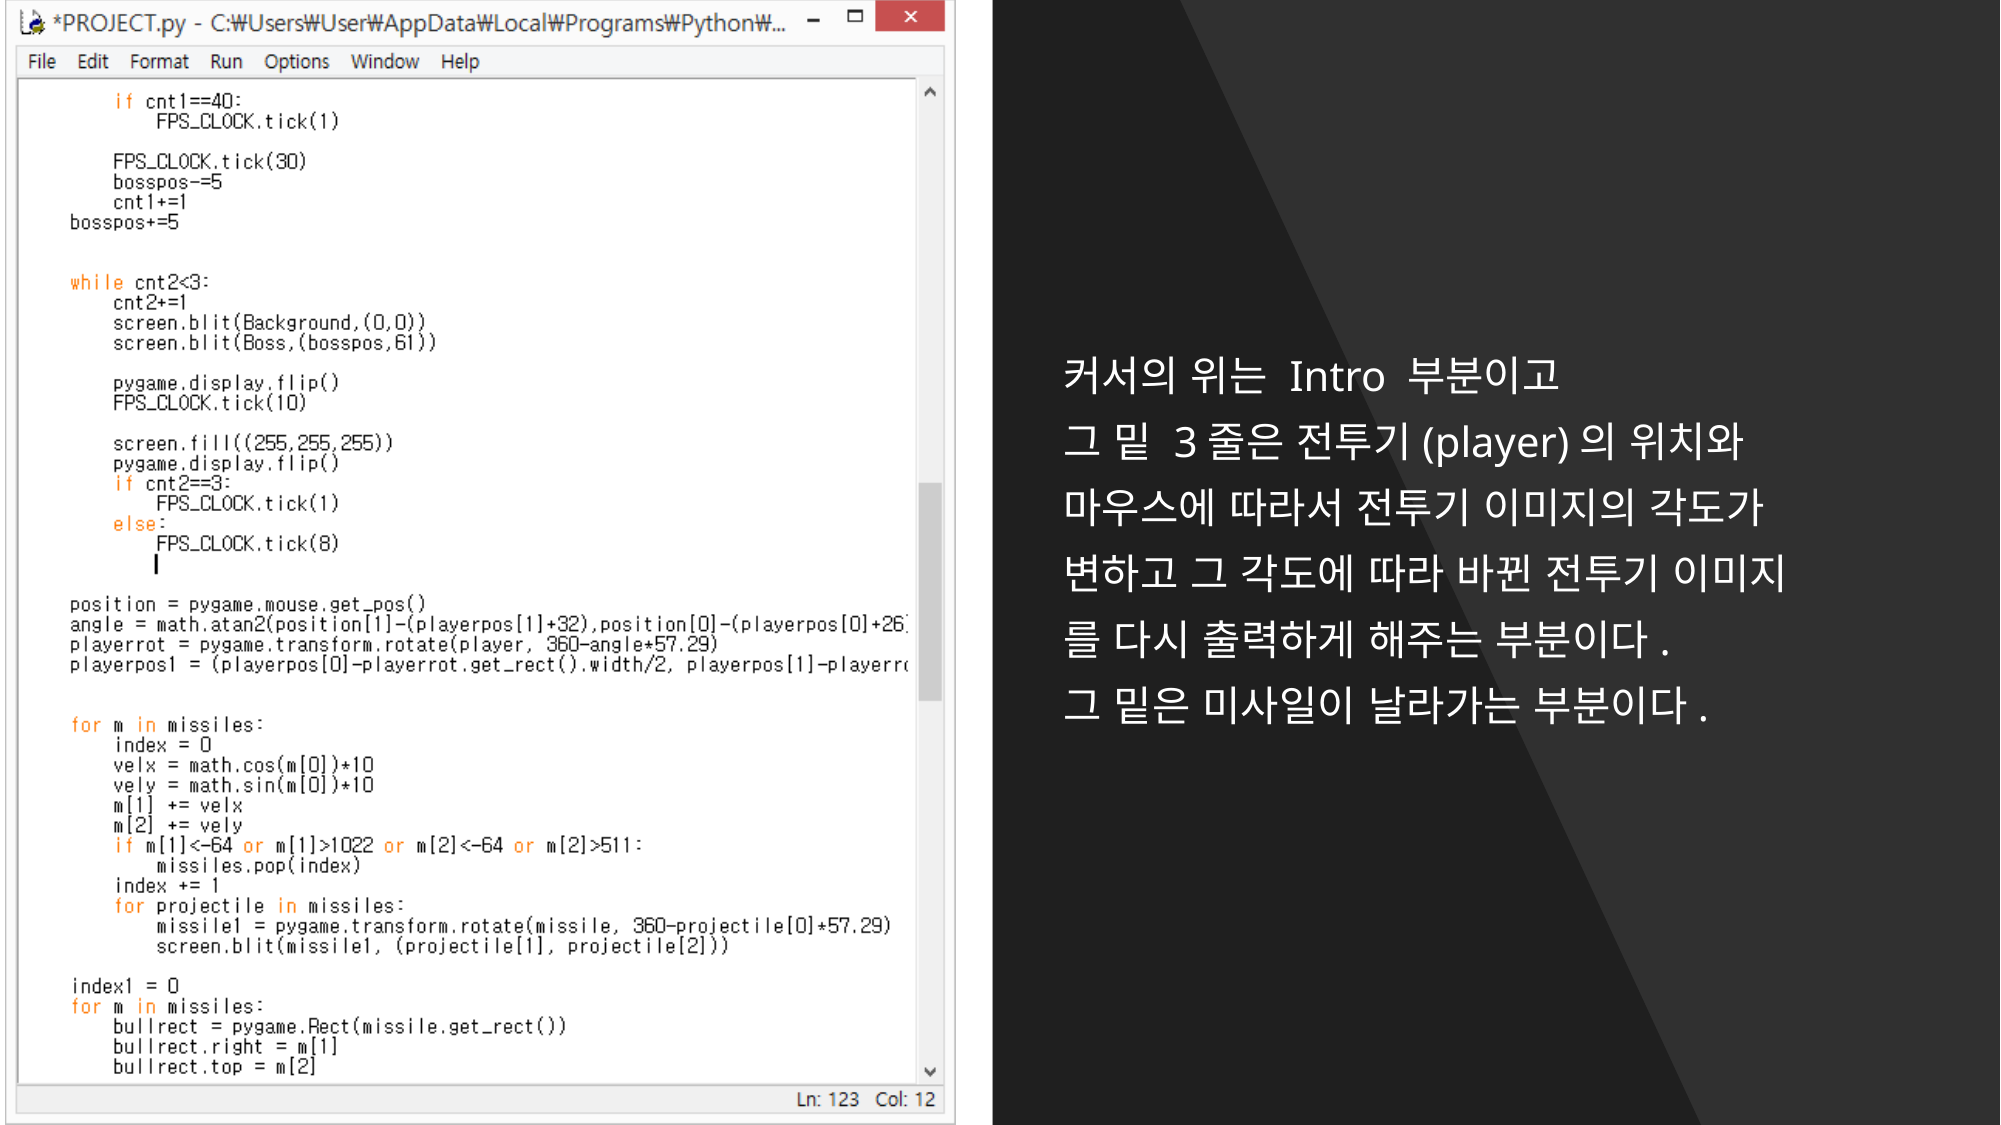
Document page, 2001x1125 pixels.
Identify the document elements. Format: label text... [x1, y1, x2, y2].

list 커서의 위는 Intro 부분이고 그 밑 3줄은 전투기(player)의 위치와 마우스에 따라서 전투기 이미지의 각도가 변하고 그 각도에 따라 바뀐 전투기 이미지 를 다시 출력하게 해주는 부분이다. 그 밑은 미사일이 날라가는 부분이다. [1048, 348, 1908, 967]
text_box [1182, 0, 2000, 1125]
picture [5, 0, 956, 1125]
text_box [991, 0, 1703, 1125]
